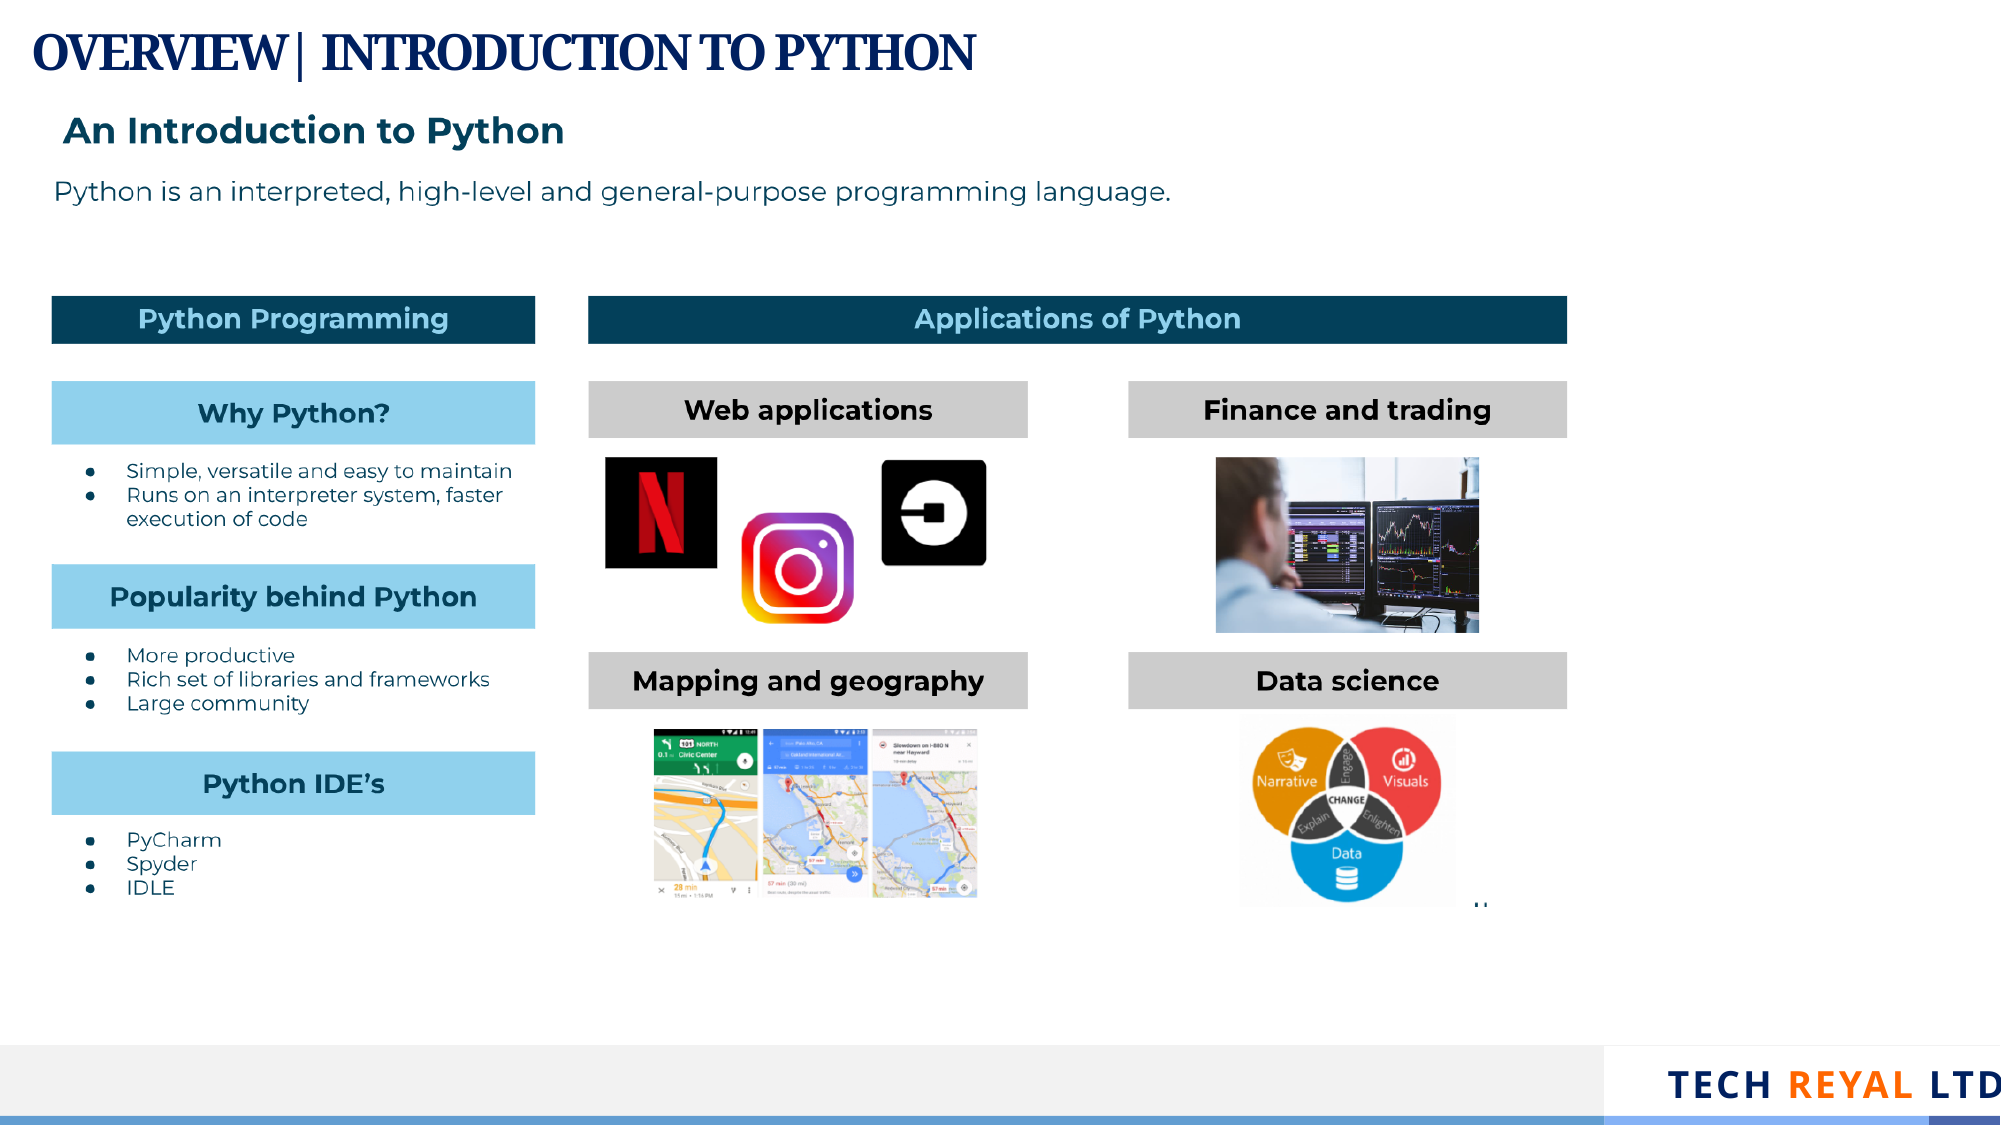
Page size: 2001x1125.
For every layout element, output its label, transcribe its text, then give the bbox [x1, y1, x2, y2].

text_box OVERVIEW| INTRODUCTION TO PYTHON [17, 19, 1544, 89]
picture [17, 89, 1608, 907]
